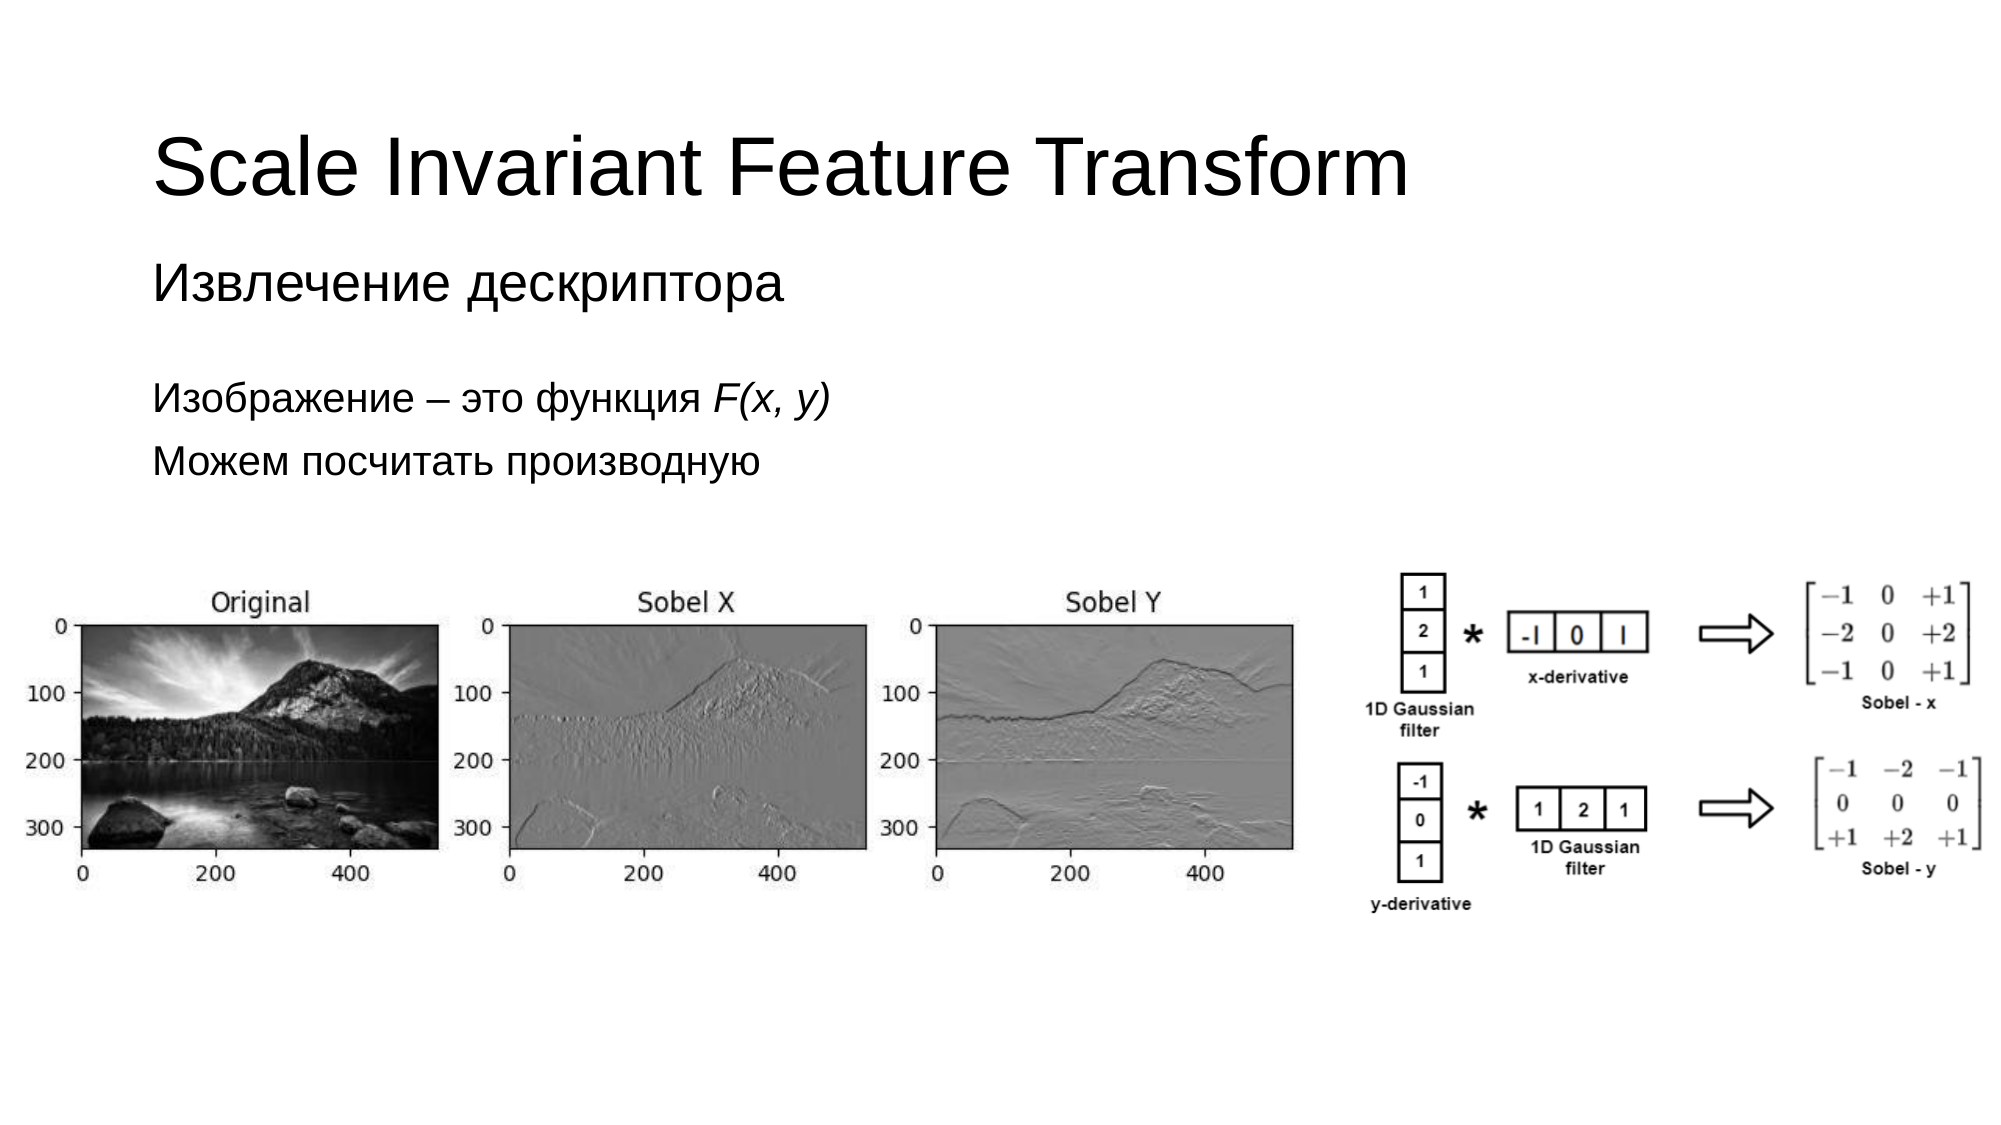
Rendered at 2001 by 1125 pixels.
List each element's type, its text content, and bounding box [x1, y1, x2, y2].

text_box Можем посчитать производную [137, 426, 1194, 491]
picture [0, 578, 1315, 901]
text_box Извлечение дескриптора [137, 239, 1824, 320]
picture [1331, 562, 2000, 926]
text_box Изображение – это функция F(x, y) [137, 363, 1194, 426]
title Scale Invariant Feature Transform [137, 59, 1863, 278]
